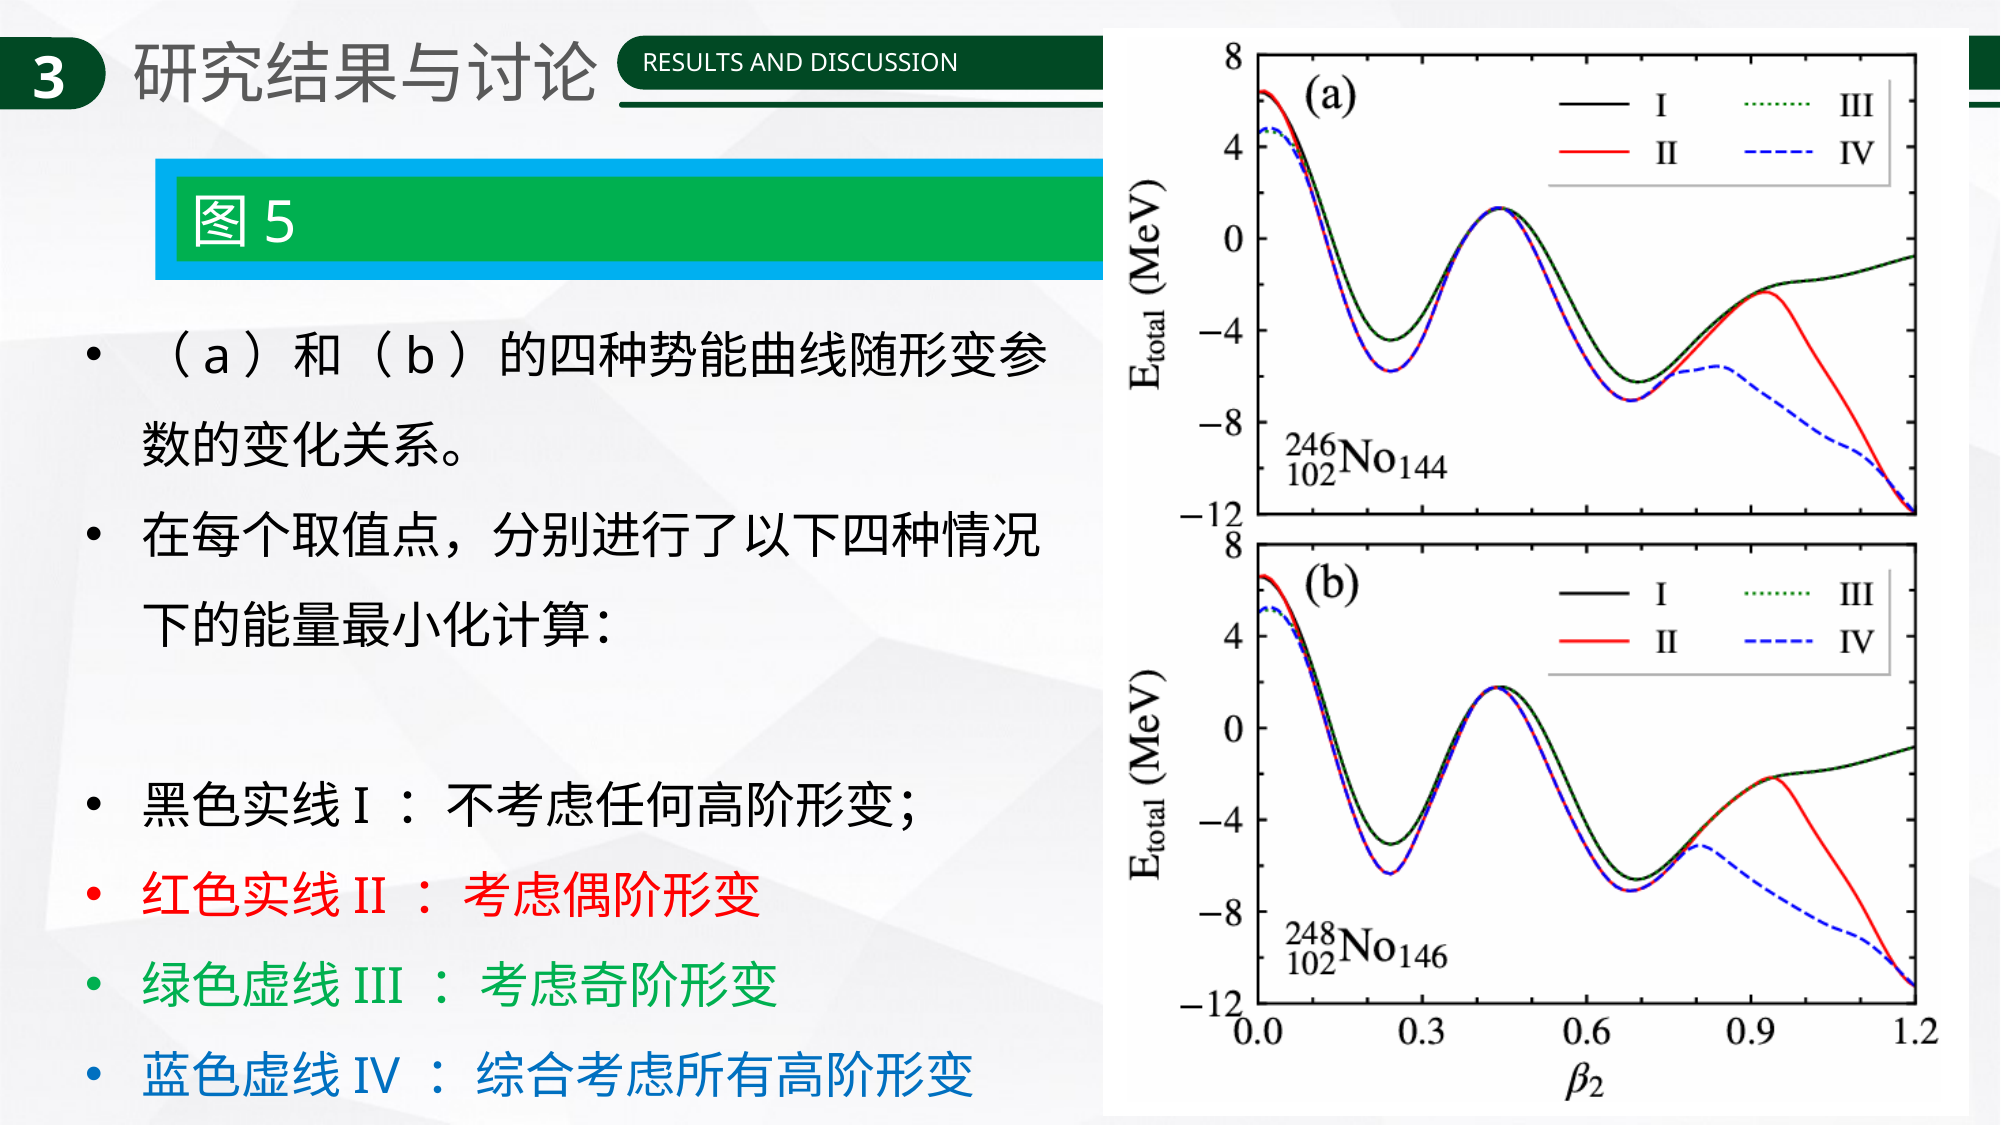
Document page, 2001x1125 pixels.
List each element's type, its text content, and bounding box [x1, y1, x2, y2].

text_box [1969, 35, 2000, 108]
picture [0, 0, 2001, 1125]
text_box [617, 35, 1102, 108]
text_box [155, 158, 1102, 280]
text_box 研究结果与讨论 [117, 23, 615, 119]
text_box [0, 33, 106, 119]
